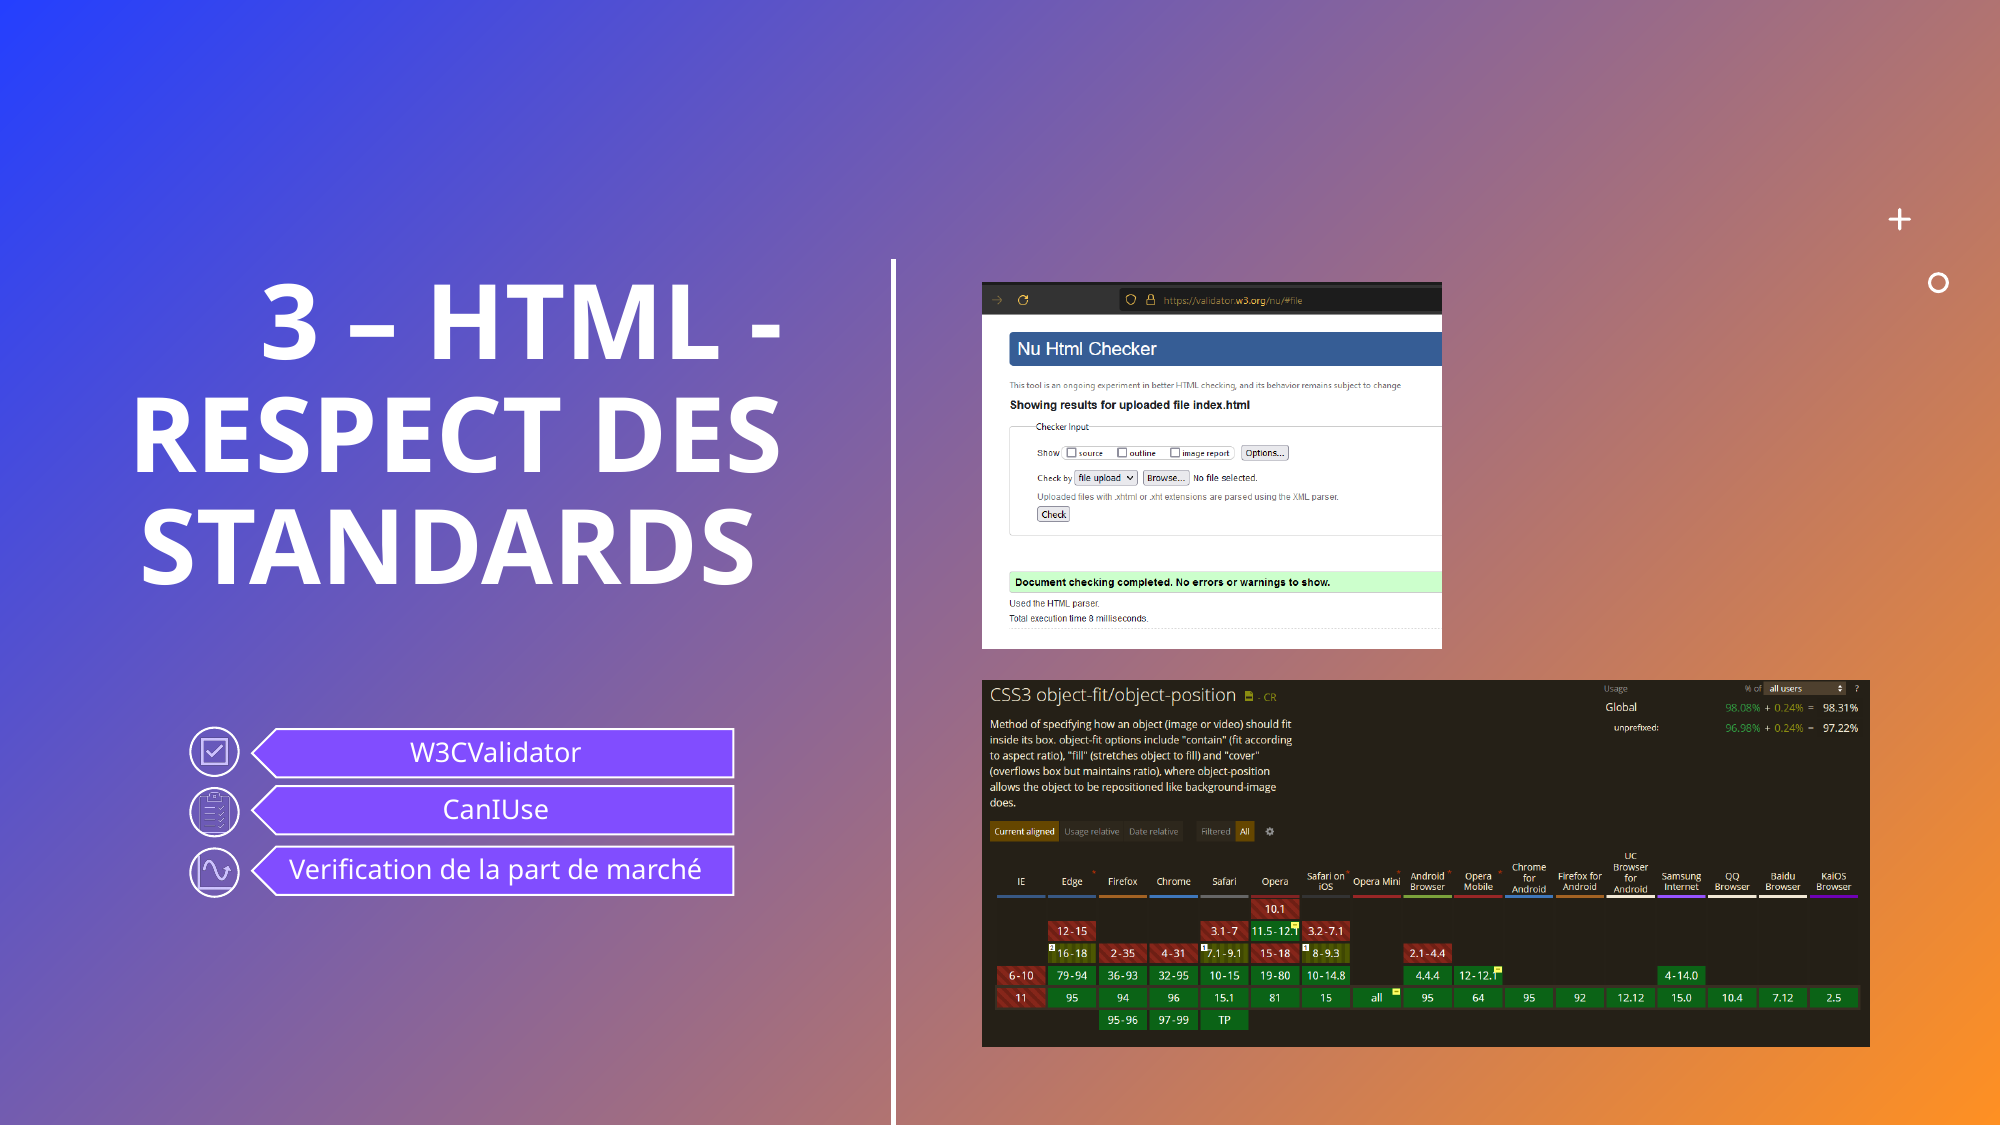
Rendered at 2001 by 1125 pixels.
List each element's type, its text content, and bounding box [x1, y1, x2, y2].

text_box [0, 0, 2000, 1125]
picture [981, 282, 1442, 649]
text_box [81, 727, 806, 897]
text_box [1888, 207, 1912, 231]
picture [982, 680, 1870, 1047]
title 3 – HTML - Respect des standards [75, 262, 799, 858]
text_box [1927, 272, 1949, 294]
